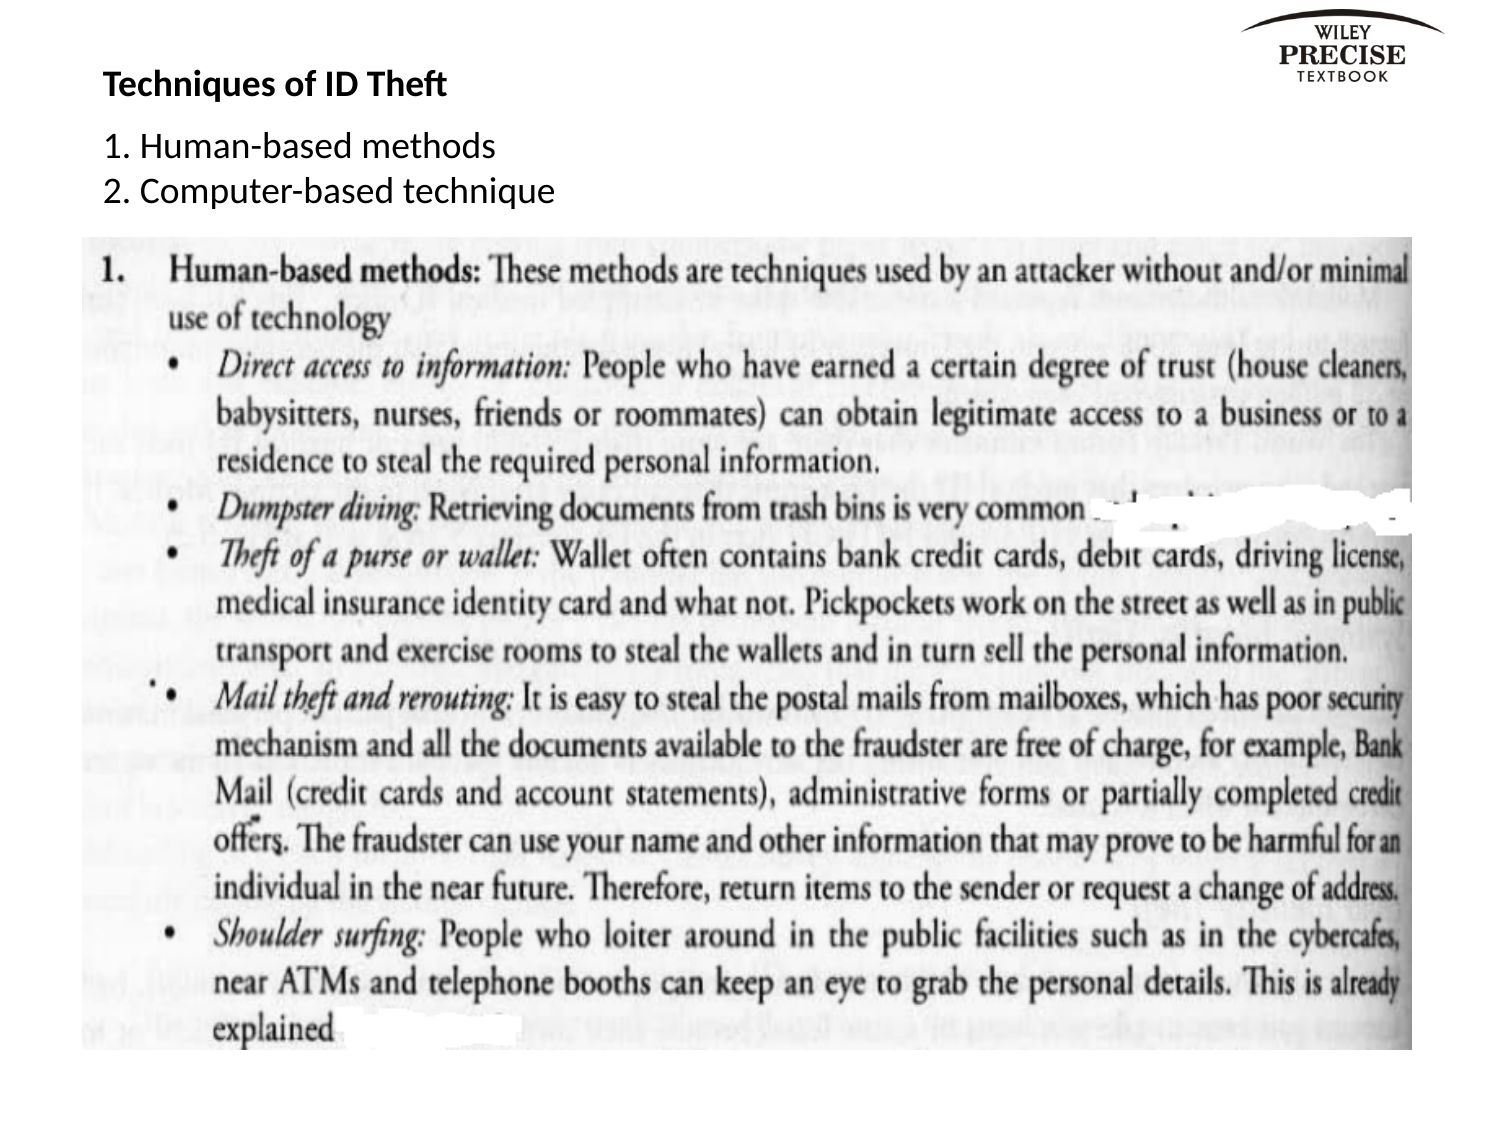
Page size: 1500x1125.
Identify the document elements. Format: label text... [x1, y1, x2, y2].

picture [82, 237, 1413, 1051]
picture [1240, 8, 1445, 82]
text_box Techniques of ID Theft 1. Human-based methods 2. Computer-based technique [88, 51, 1445, 219]
